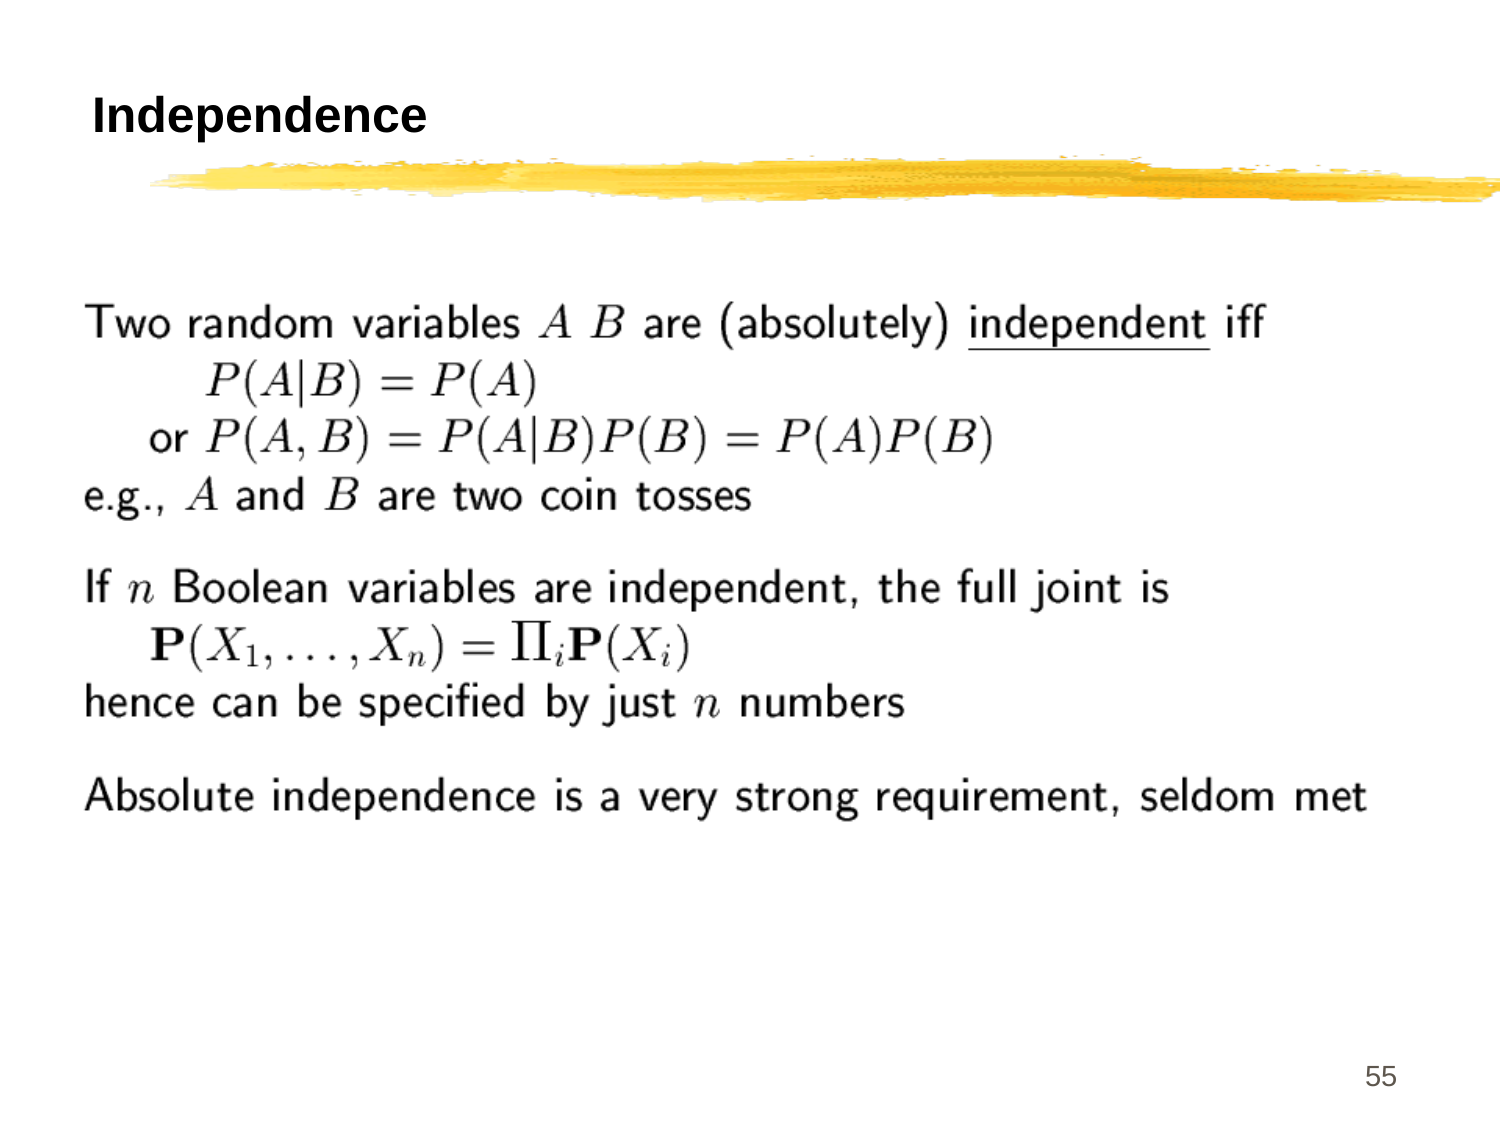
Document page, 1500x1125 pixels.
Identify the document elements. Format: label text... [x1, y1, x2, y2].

picture [54, 283, 1401, 842]
title Independence [76, 37, 1415, 151]
picture [150, 149, 1500, 213]
slide_number 55 [1099, 1024, 1413, 1101]
